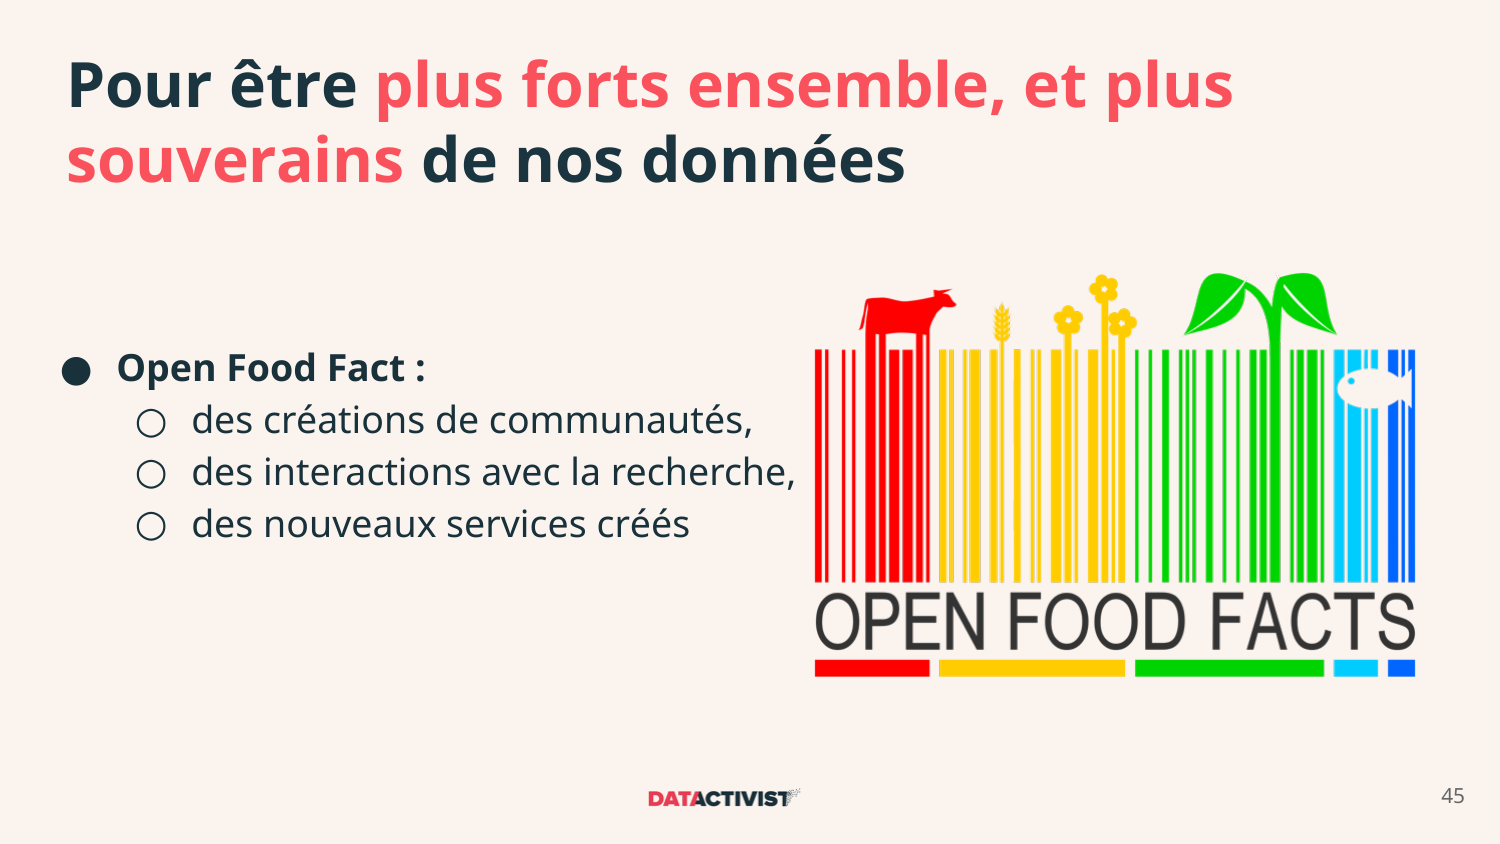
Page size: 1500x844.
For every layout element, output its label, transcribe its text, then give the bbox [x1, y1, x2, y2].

picture [808, 262, 1422, 688]
slide_number 45 [1389, 764, 1480, 830]
title Pour être plus forts ensemble, et plus souverains de nos données [51, 72, 1449, 167]
text_box Open Food Fact : des créations de communautés, des interactions avec la recherche, des nouveaux services créés [26, 322, 1085, 844]
